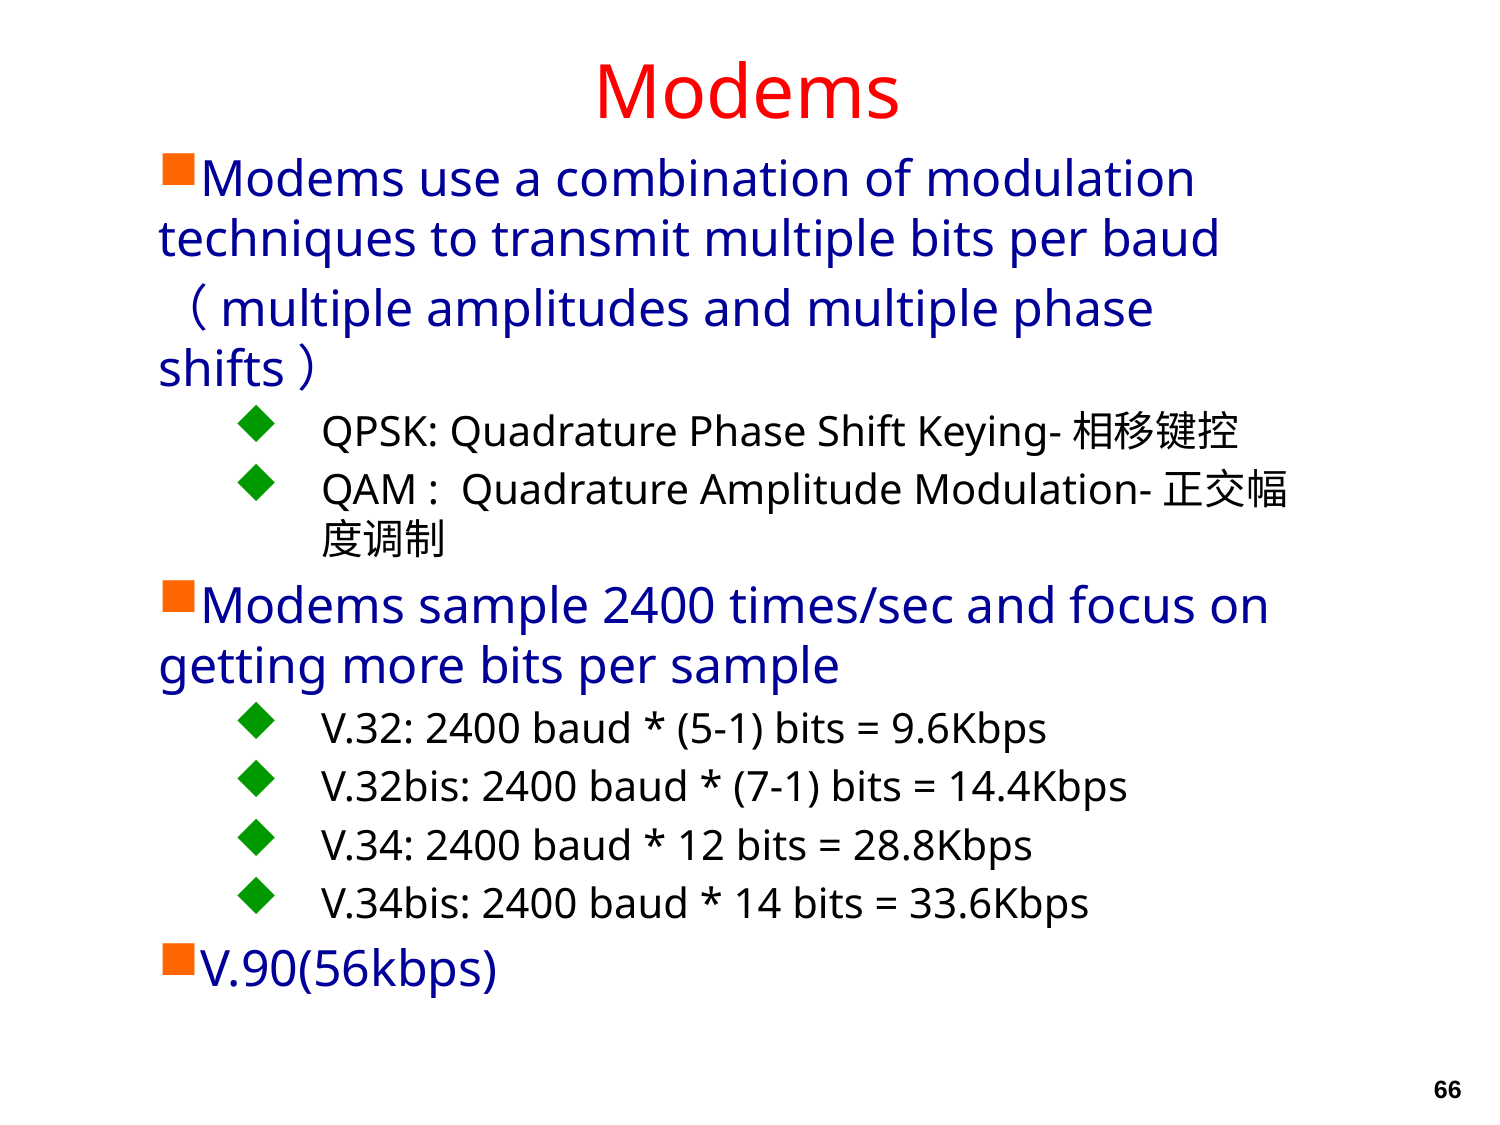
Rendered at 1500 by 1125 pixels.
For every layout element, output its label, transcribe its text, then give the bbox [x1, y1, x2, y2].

title Modems [25, 31, 1469, 146]
list Modems use a combination of modulation techniques to transmit multiple bits per baud （multiple amplitudes and multiple phase shifts） QPSK: Quadrature Phase Shift Keying-相移键控 QAM : Quadrature Amplitude Modulation-正交幅度调制 Modems sample 2400 times/sec and focus on getting more bits per sample V.32: 2400 baud * (5-1) bits = 9.6Kbps V.32bis: 2400 baud * (7-1) bits = 14.4Kbps V.34: 2400 baud * 12 bits = 28.8Kbps V.34bis: 2400 baud * 14 bits = 33.6Kbps V.90(56kbps) [143, 139, 1319, 1025]
